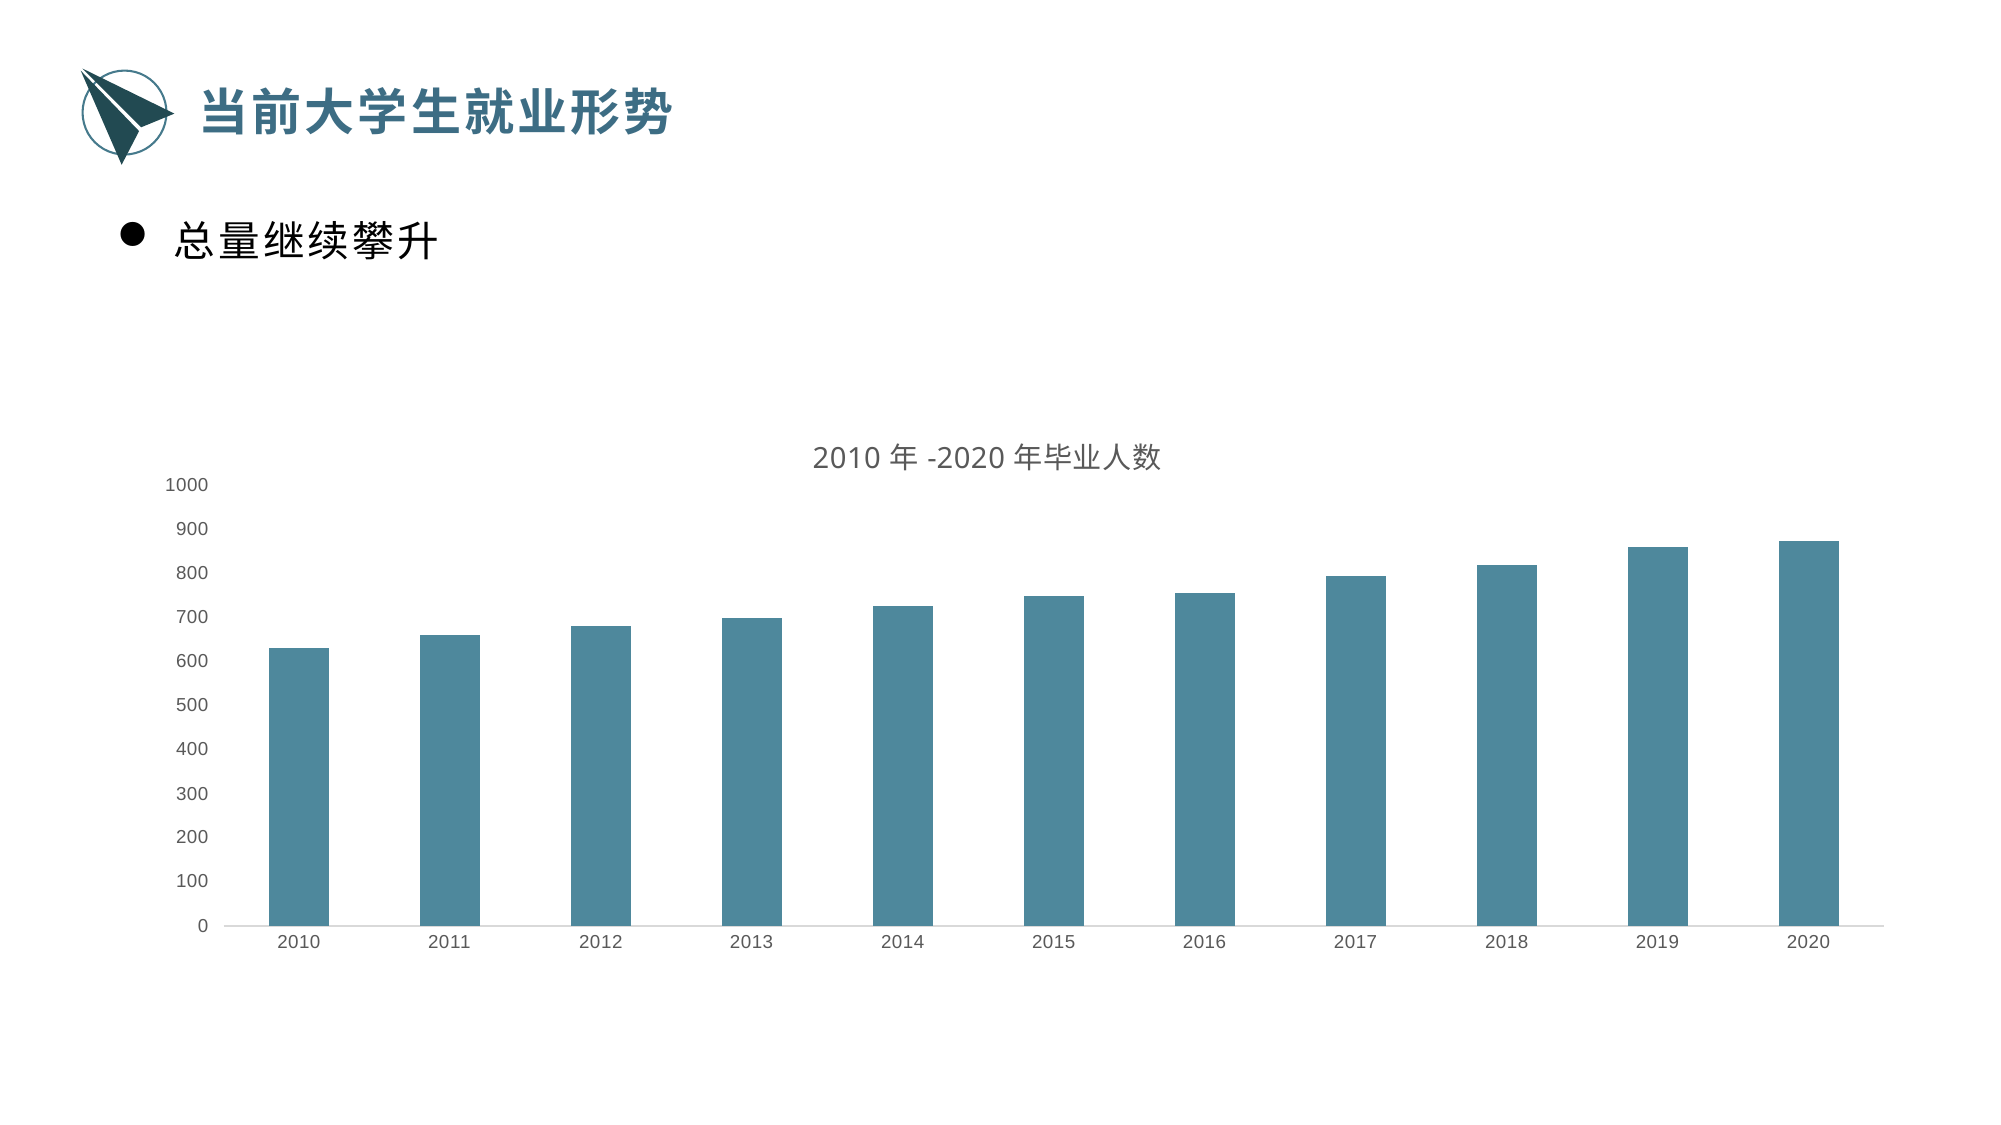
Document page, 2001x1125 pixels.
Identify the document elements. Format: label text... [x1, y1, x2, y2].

text_box 总量继续攀升 [102, 206, 535, 272]
chart [50, 388, 1931, 988]
text_box 当前大学生就业形势 [183, 72, 1184, 148]
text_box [80, 68, 175, 165]
